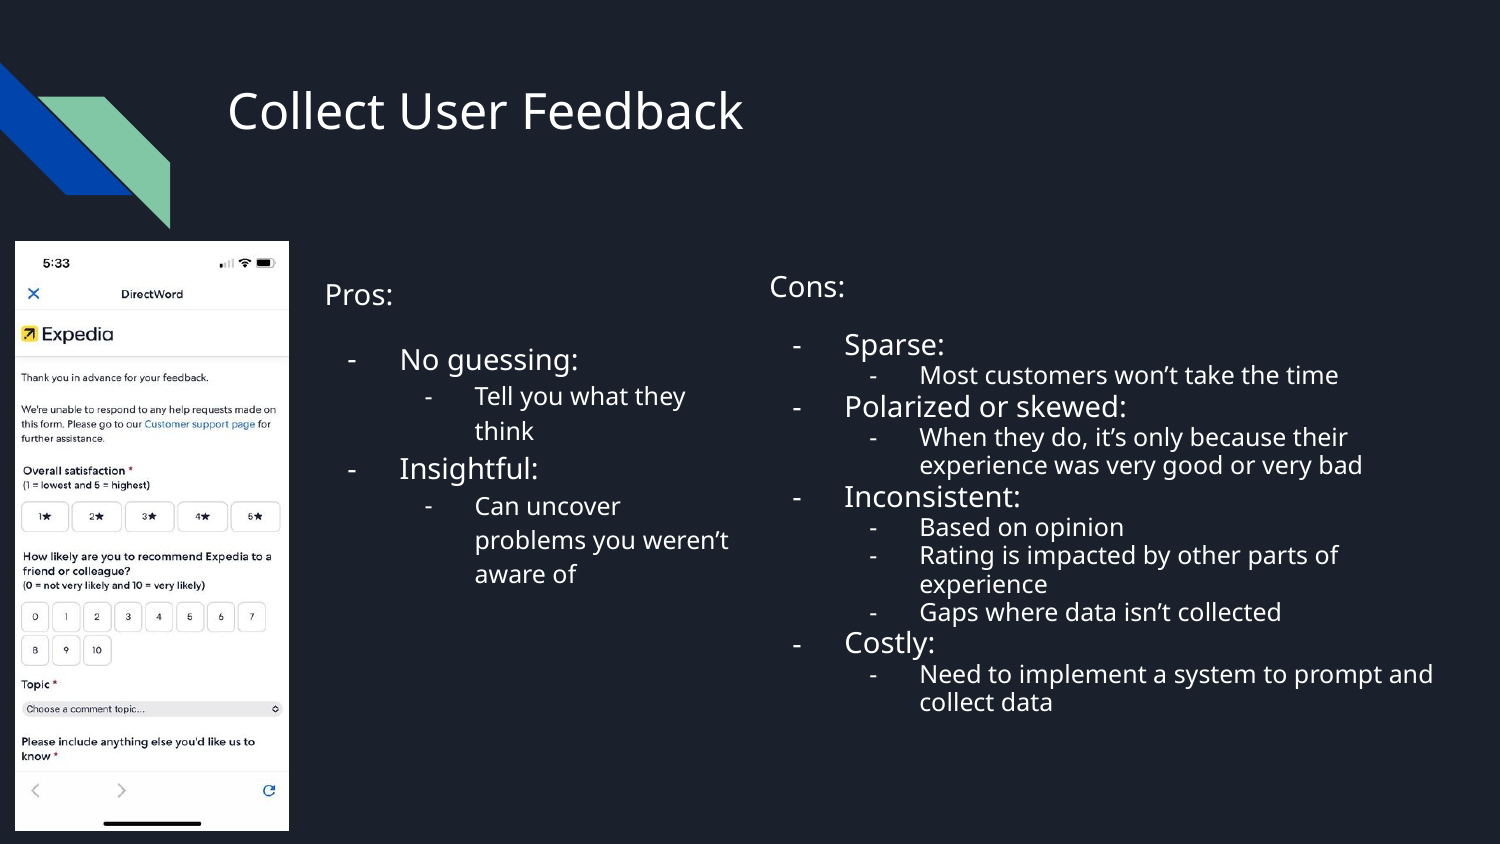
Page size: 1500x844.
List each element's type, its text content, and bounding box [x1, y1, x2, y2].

title Collect User Feedback [212, 64, 1368, 215]
picture [15, 241, 289, 832]
list Pros: No guessing: Tell you what they think Insightful: Can uncover problems you weren’t aware of [309, 255, 754, 734]
list Cons: Sparse: Most customers won’t take the time Polarized or skewed: When they do, it’s only because their experience was very good or very bad Inconsistent: Based on opinion Rating is impacted by other parts of experience Gaps where data isn’t collected Costly: Need to implement a system to prompt and collect data [754, 255, 1465, 734]
